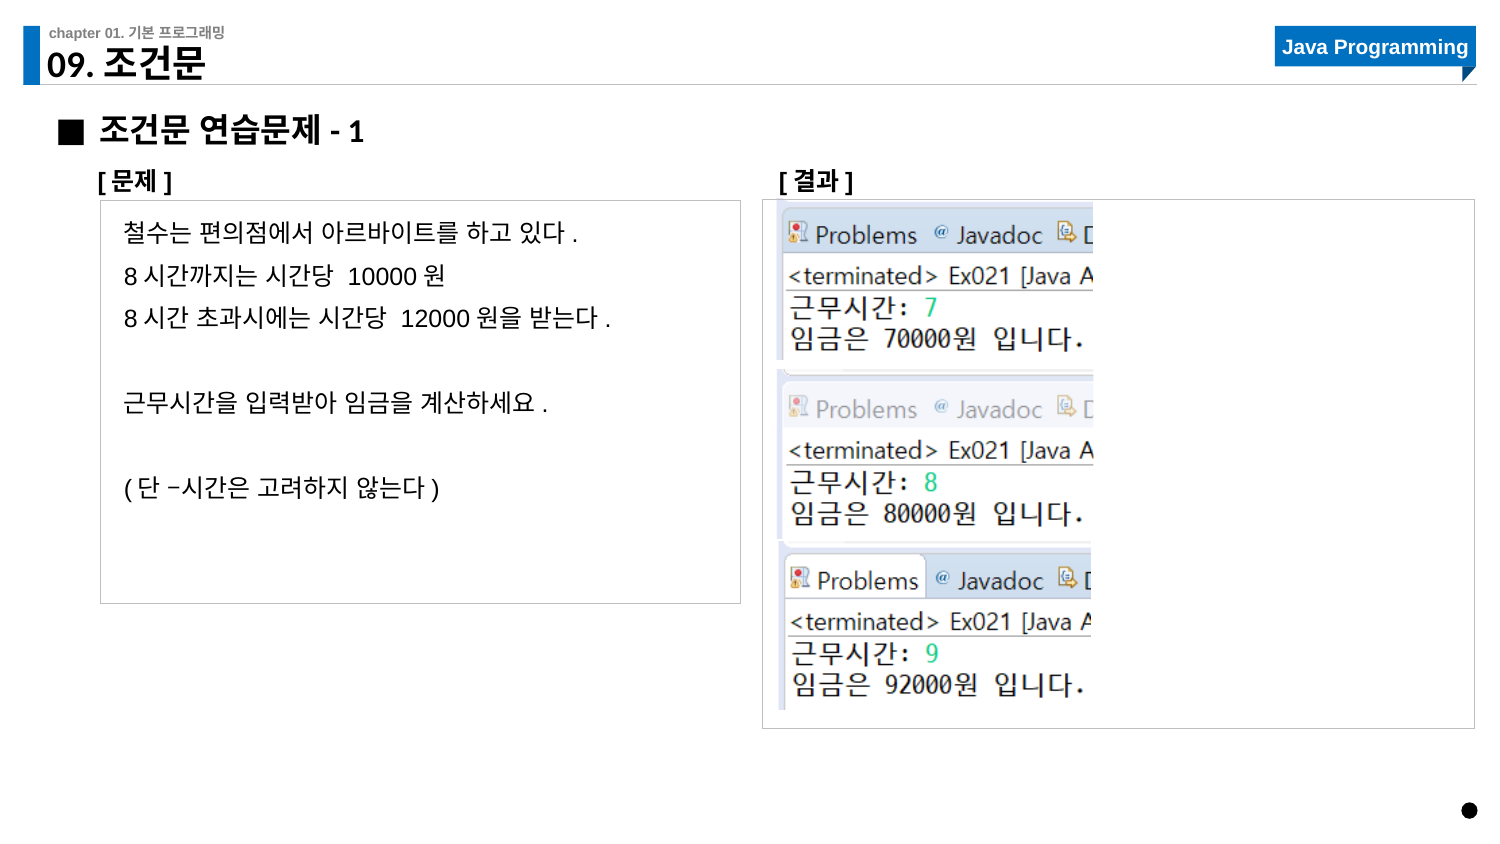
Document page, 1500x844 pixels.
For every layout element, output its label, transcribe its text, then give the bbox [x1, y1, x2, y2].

text_box [결과] [764, 158, 1121, 199]
list 조건문 연습문제- 1 [55, 89, 1488, 140]
text_box [1461, 802, 1478, 819]
text_box [762, 199, 1475, 729]
text_box [문제] [82, 158, 440, 204]
title 09.조건문 [47, 51, 542, 86]
text_box 철수는 편의점에서 아르바이트를 하고 있다. 8시간까지는 시간당 10000원 8시간 초과시에는 시간당 12000원을 받는다. 근무시간을 입력받아 임금을 계산하세요. (단 –시간은 고려하지 않는다) [100, 200, 741, 604]
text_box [774, 198, 1094, 710]
